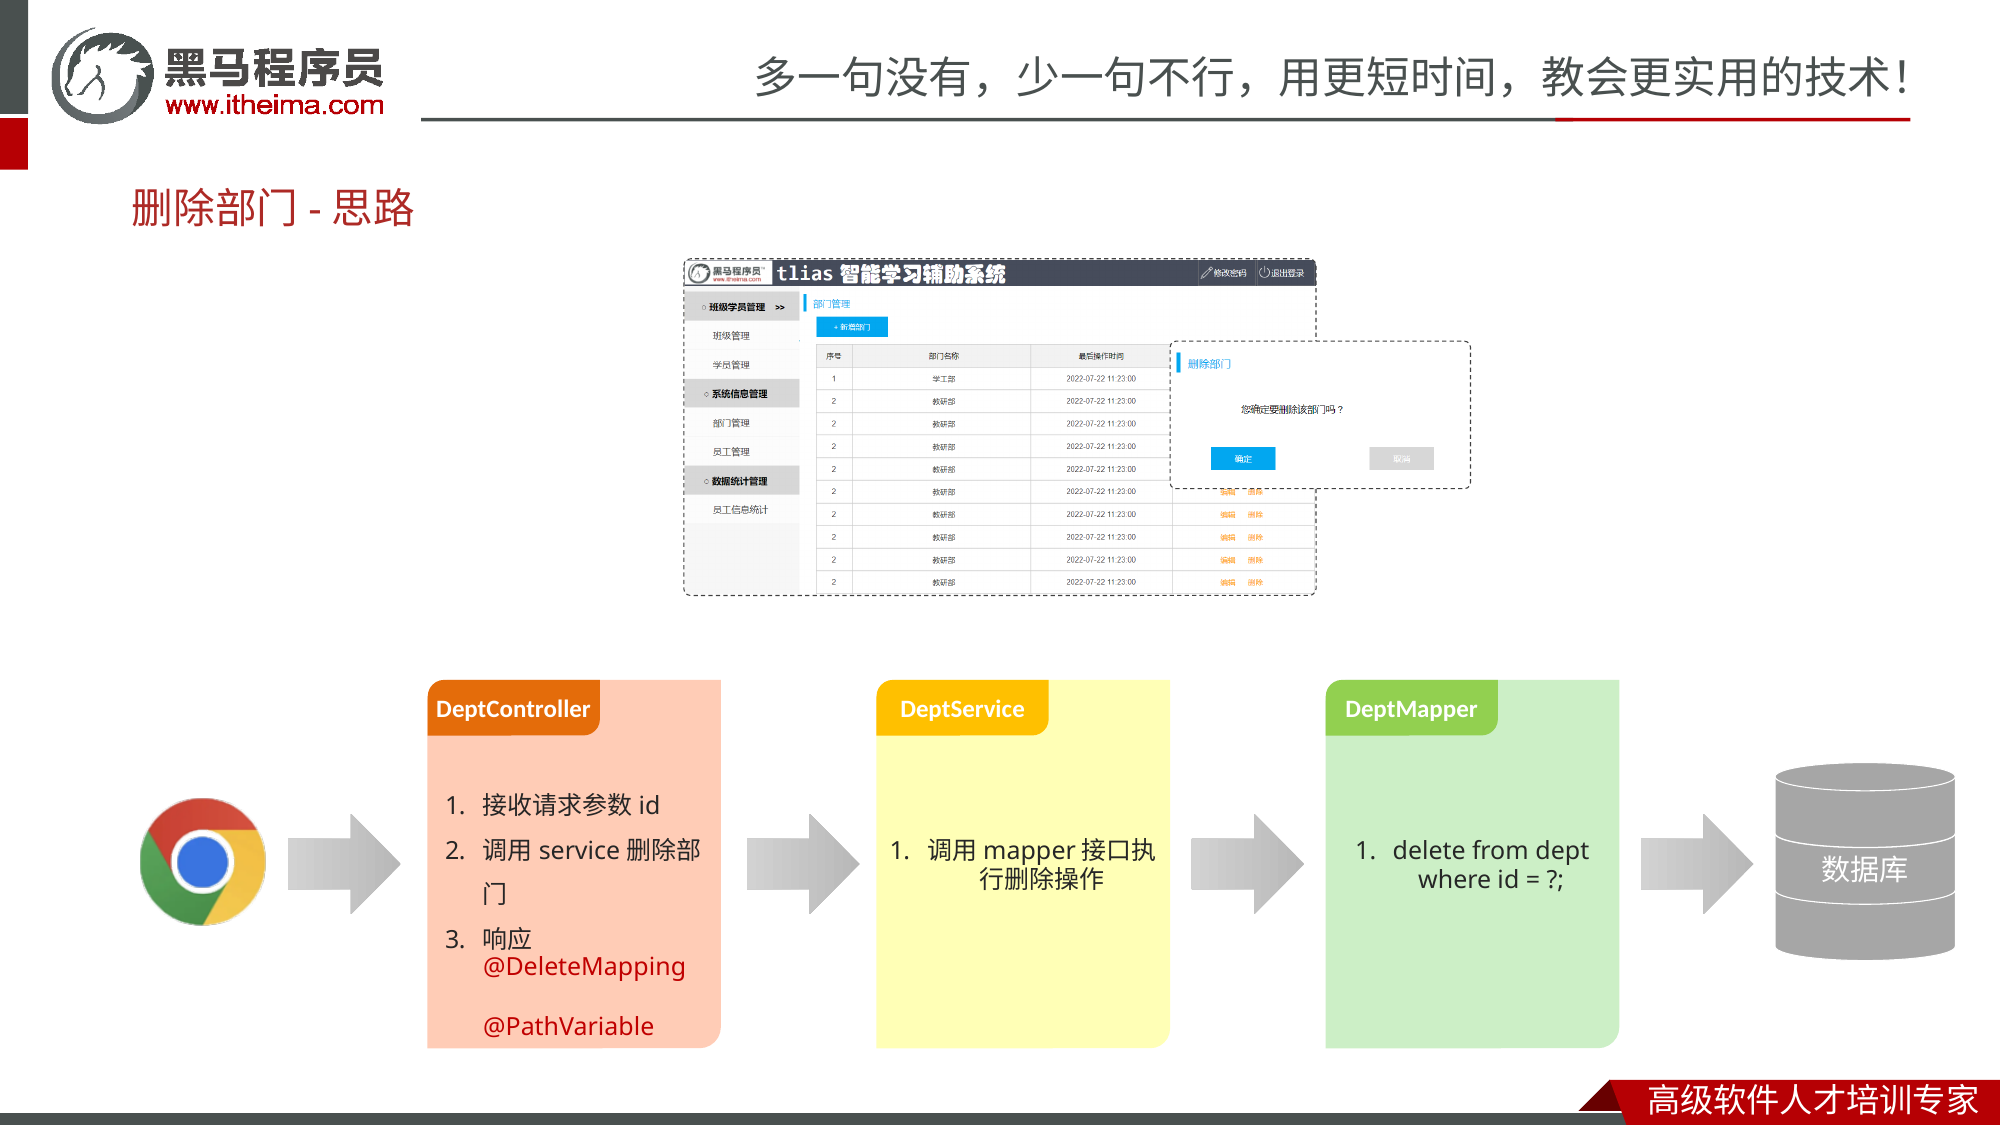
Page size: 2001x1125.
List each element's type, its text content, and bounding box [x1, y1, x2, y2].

text_box [744, 811, 863, 917]
text_box 接收请求参数id 调用service删除部门 响应 [425, 677, 723, 1051]
text_box [1638, 811, 1756, 917]
text_box [286, 811, 404, 917]
title 删除部门-思路 [116, 164, 1872, 250]
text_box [1774, 762, 1956, 961]
text_box DeptService [874, 677, 1051, 738]
text_box delete from dept where id = ?; [1323, 677, 1622, 1051]
text_box DeptController [425, 677, 603, 738]
picture [683, 258, 1471, 596]
picture [50, 26, 384, 125]
text_box DeptMapper [1323, 677, 1501, 738]
text_box @DeleteMapping @PathVariable [468, 912, 702, 1048]
text_box [1189, 811, 1307, 917]
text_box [138, 796, 268, 927]
text_box 调用mapper接口执行删除操作 [874, 677, 1173, 1051]
